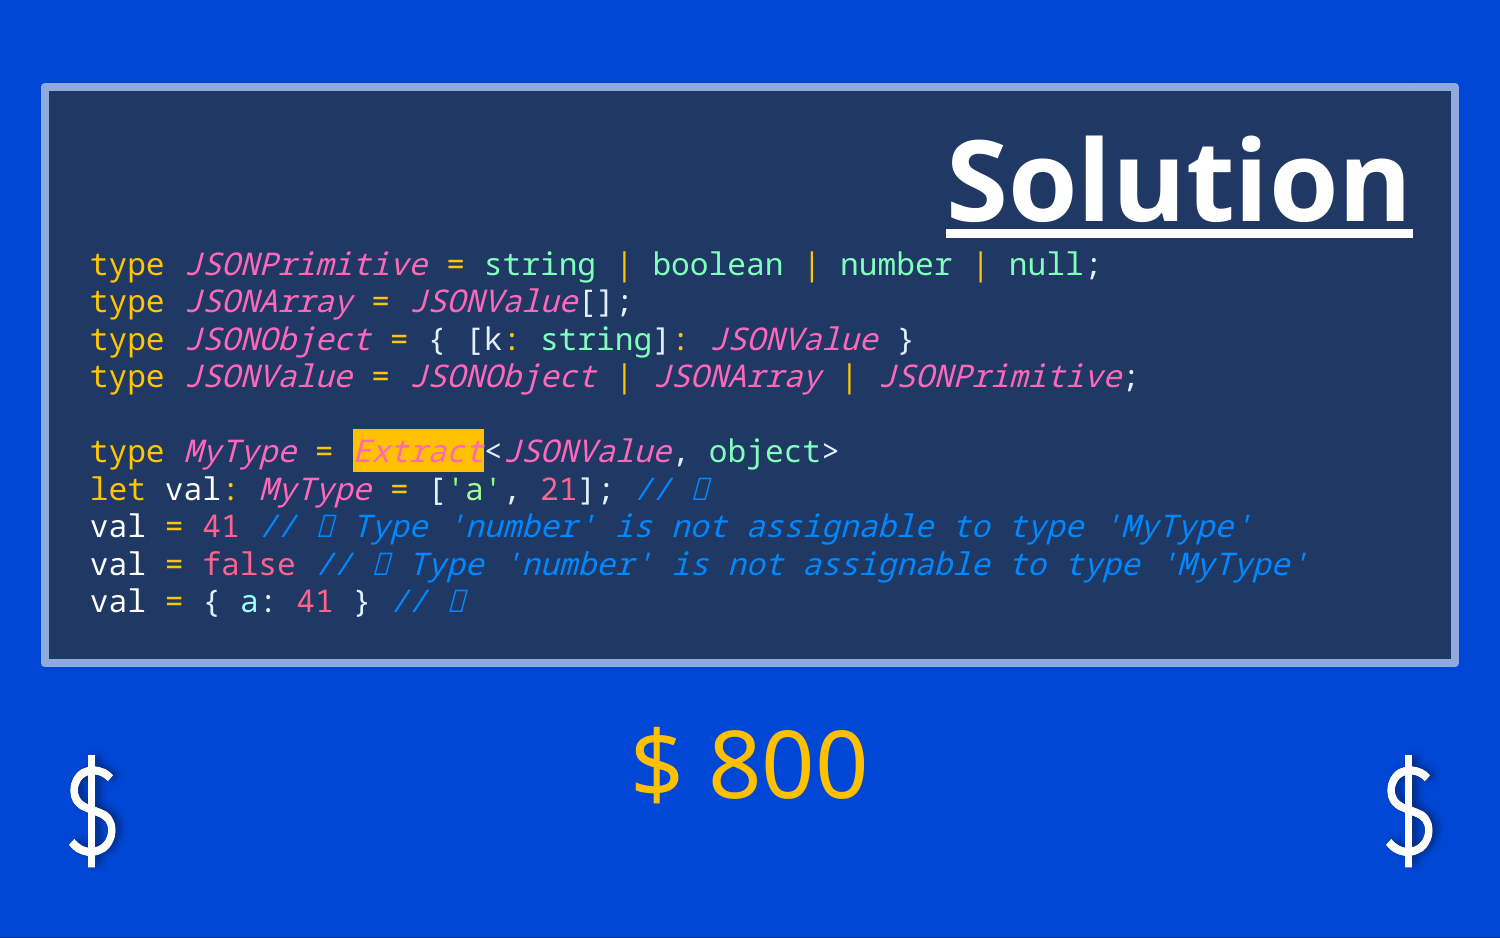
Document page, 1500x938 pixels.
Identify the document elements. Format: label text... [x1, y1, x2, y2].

text_box $ 800 [598, 697, 902, 825]
picture [1352, 80, 1465, 206]
text_box type JSONPrimitive = string | boolean | number | null; type JSONArray = JSONValue[]; type JSONObject = { [k: string]: JSONValue } type JSONValue = JSONObject | JSONArray | JSONPrimitive; type MyType = Extract<JSONValue, object> let val: MyType = ['a', 21]; // ✅ val = 41 // ❌ Type 'number' is not assignable to type 'MyType' val = false // ❌ Type 'number' is not assignable to type 'MyType' val = { a: 41 } // ✅ [44, 86, 1456, 664]
text_box Solution [901, 101, 1458, 251]
picture [35, 80, 148, 206]
picture [1352, 748, 1465, 874]
picture [35, 748, 148, 874]
